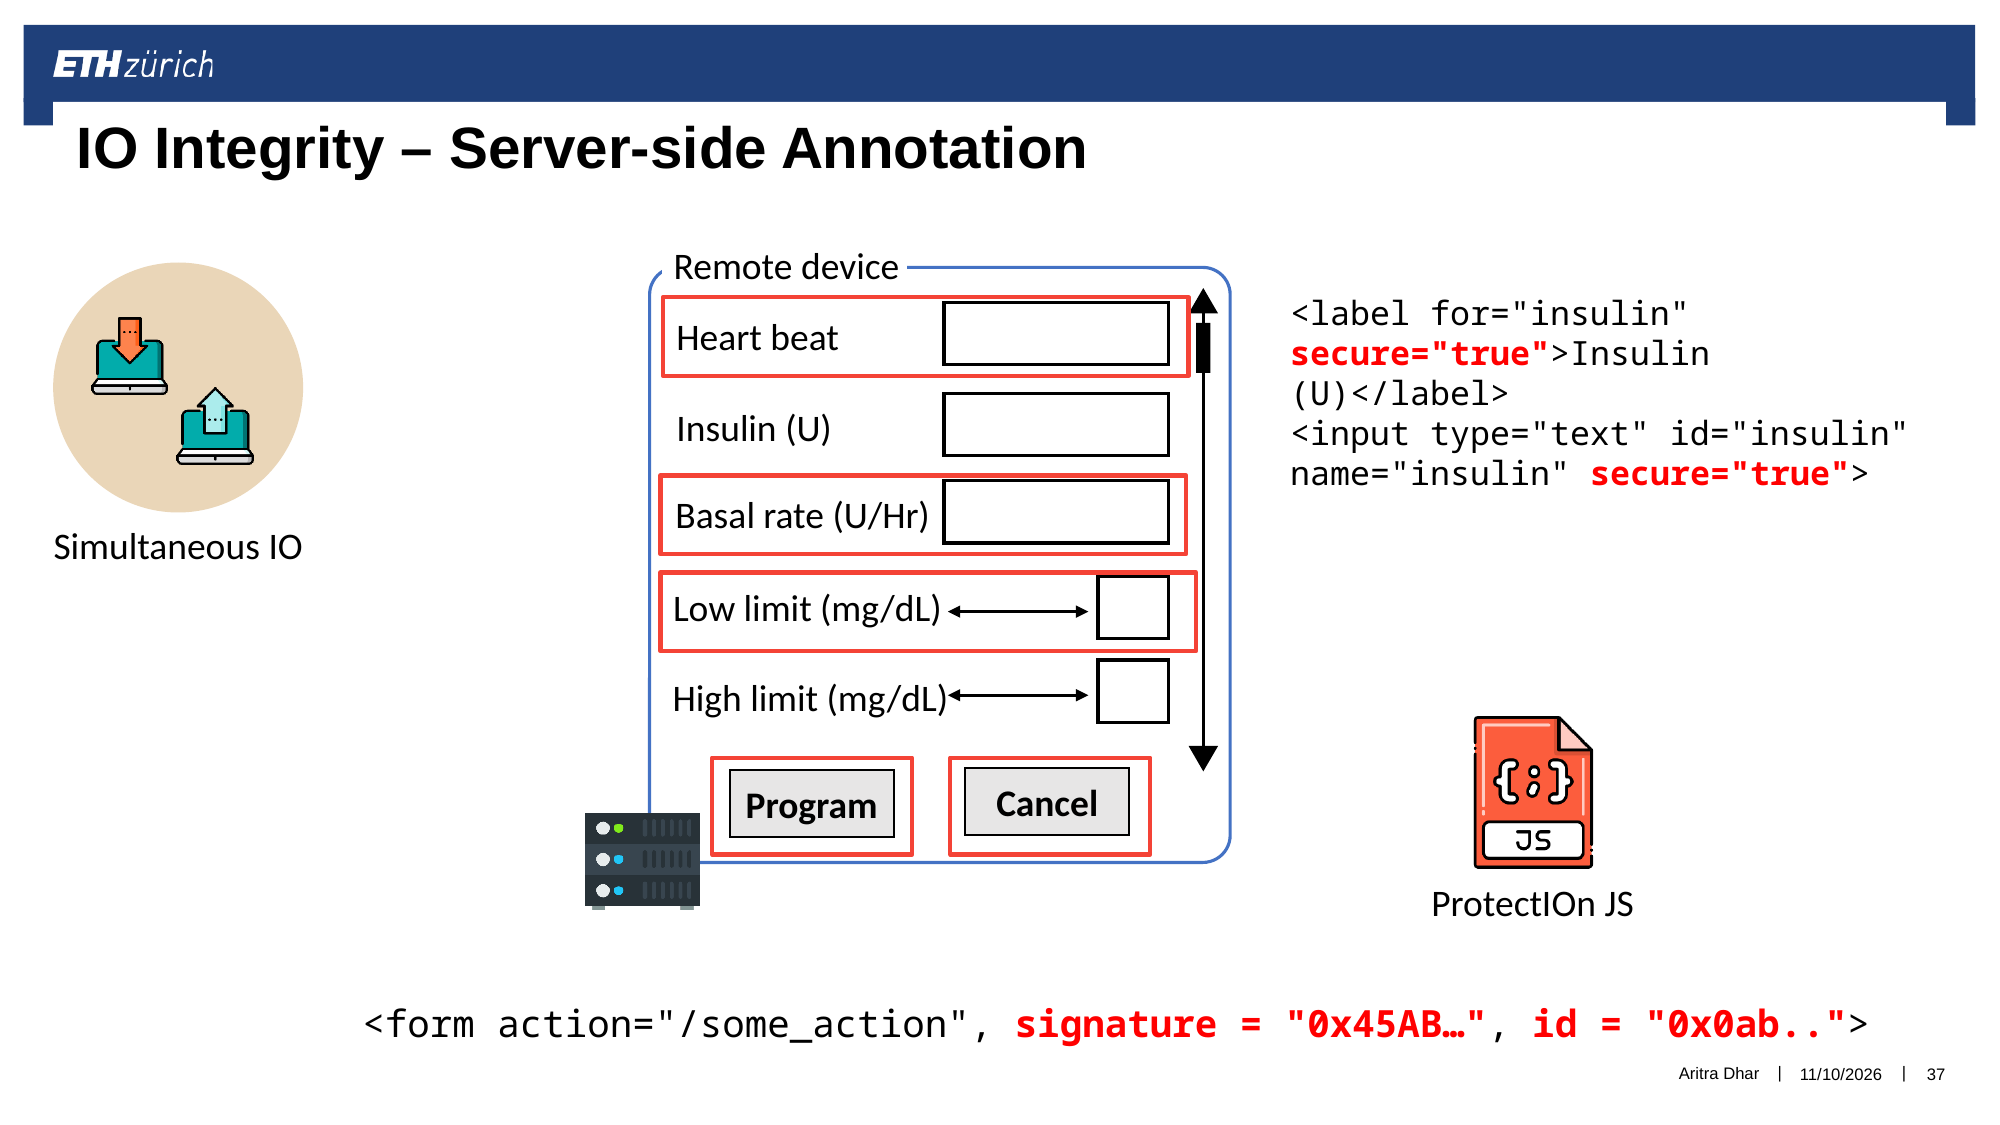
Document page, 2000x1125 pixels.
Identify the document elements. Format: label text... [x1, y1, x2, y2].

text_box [649, 234, 1231, 863]
text_box <form action="/some_action", signature = "0x45AB…", id = "0x0ab.."> [347, 992, 1889, 1052]
slide_number 37 [1906, 1034, 1966, 1112]
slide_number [1790, 1034, 1892, 1112]
footer Aritra Dhar [999, 1052, 1760, 1111]
text_box <label for="insulin" secure="true">Insulin (U)</label> <input type="text" id="insulin" name="insulin" secure="true"> [1275, 285, 1946, 500]
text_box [52, 262, 304, 513]
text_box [1415, 713, 1651, 932]
title IO Integrity – Server-side Annotation [53, 101, 1946, 262]
picture [584, 803, 701, 919]
text_box Simultaneous IO [38, 514, 318, 575]
